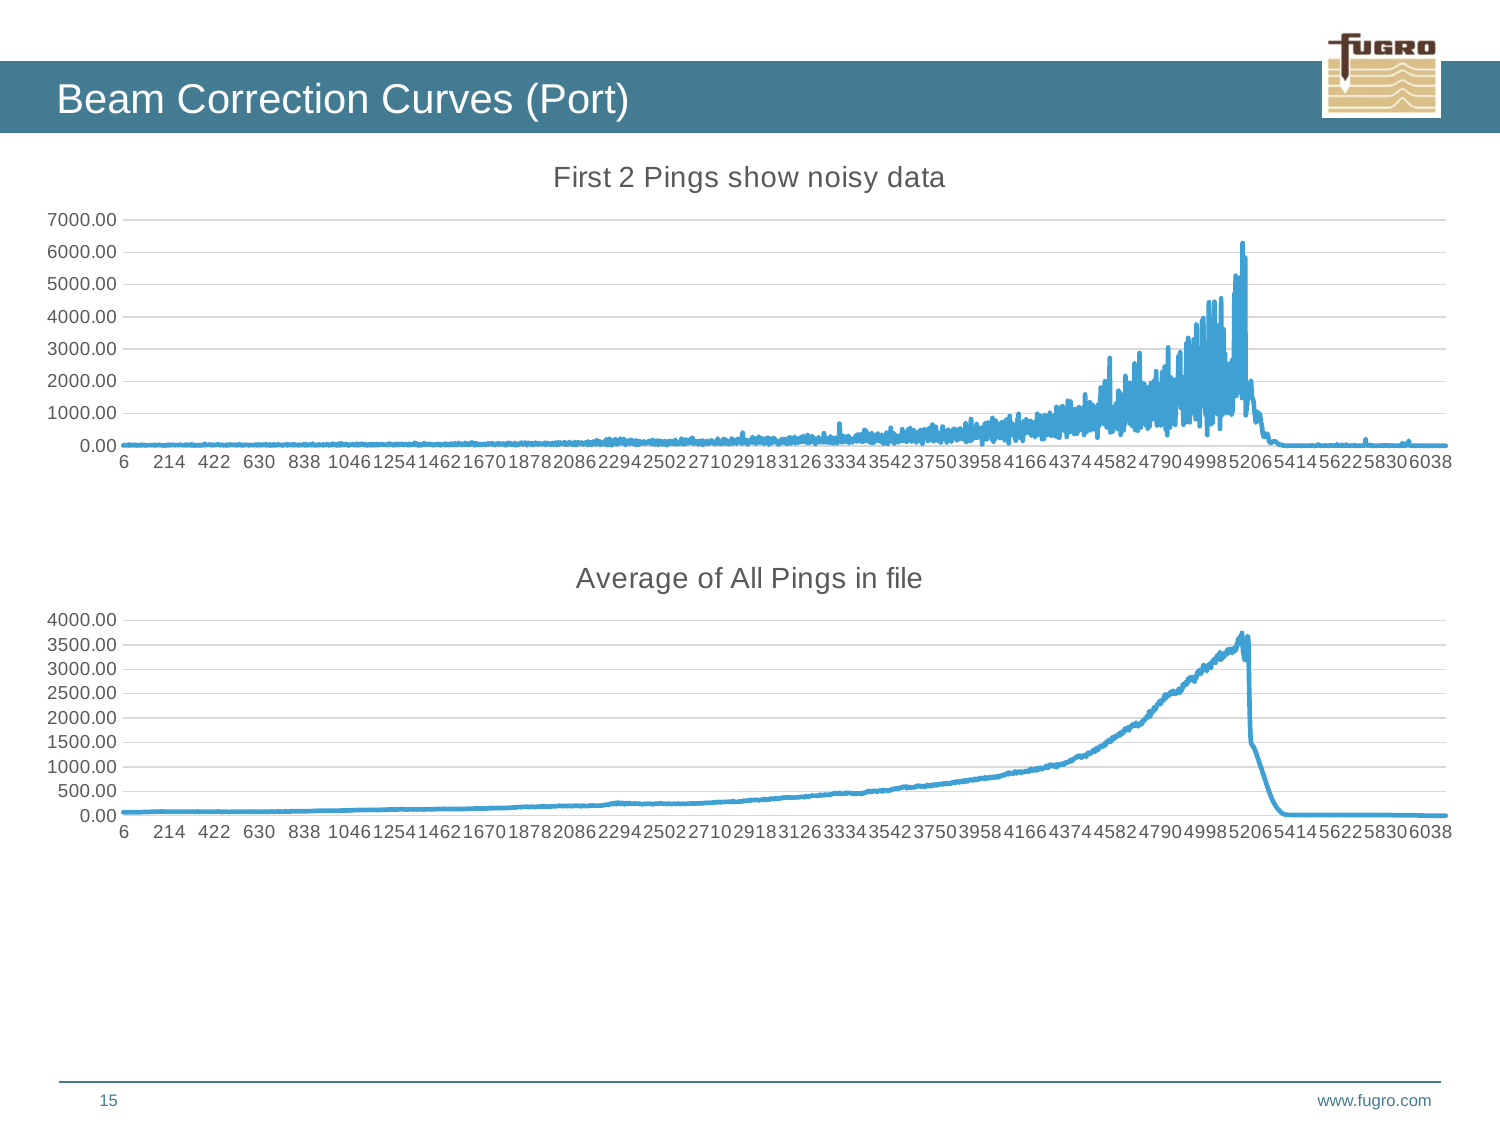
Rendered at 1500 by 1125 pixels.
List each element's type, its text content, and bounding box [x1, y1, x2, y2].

picture [1322, 0, 1441, 118]
chart [17, 538, 1483, 851]
title Beam Correction Curves (Port) [41, 3, 1265, 135]
chart [17, 136, 1483, 481]
